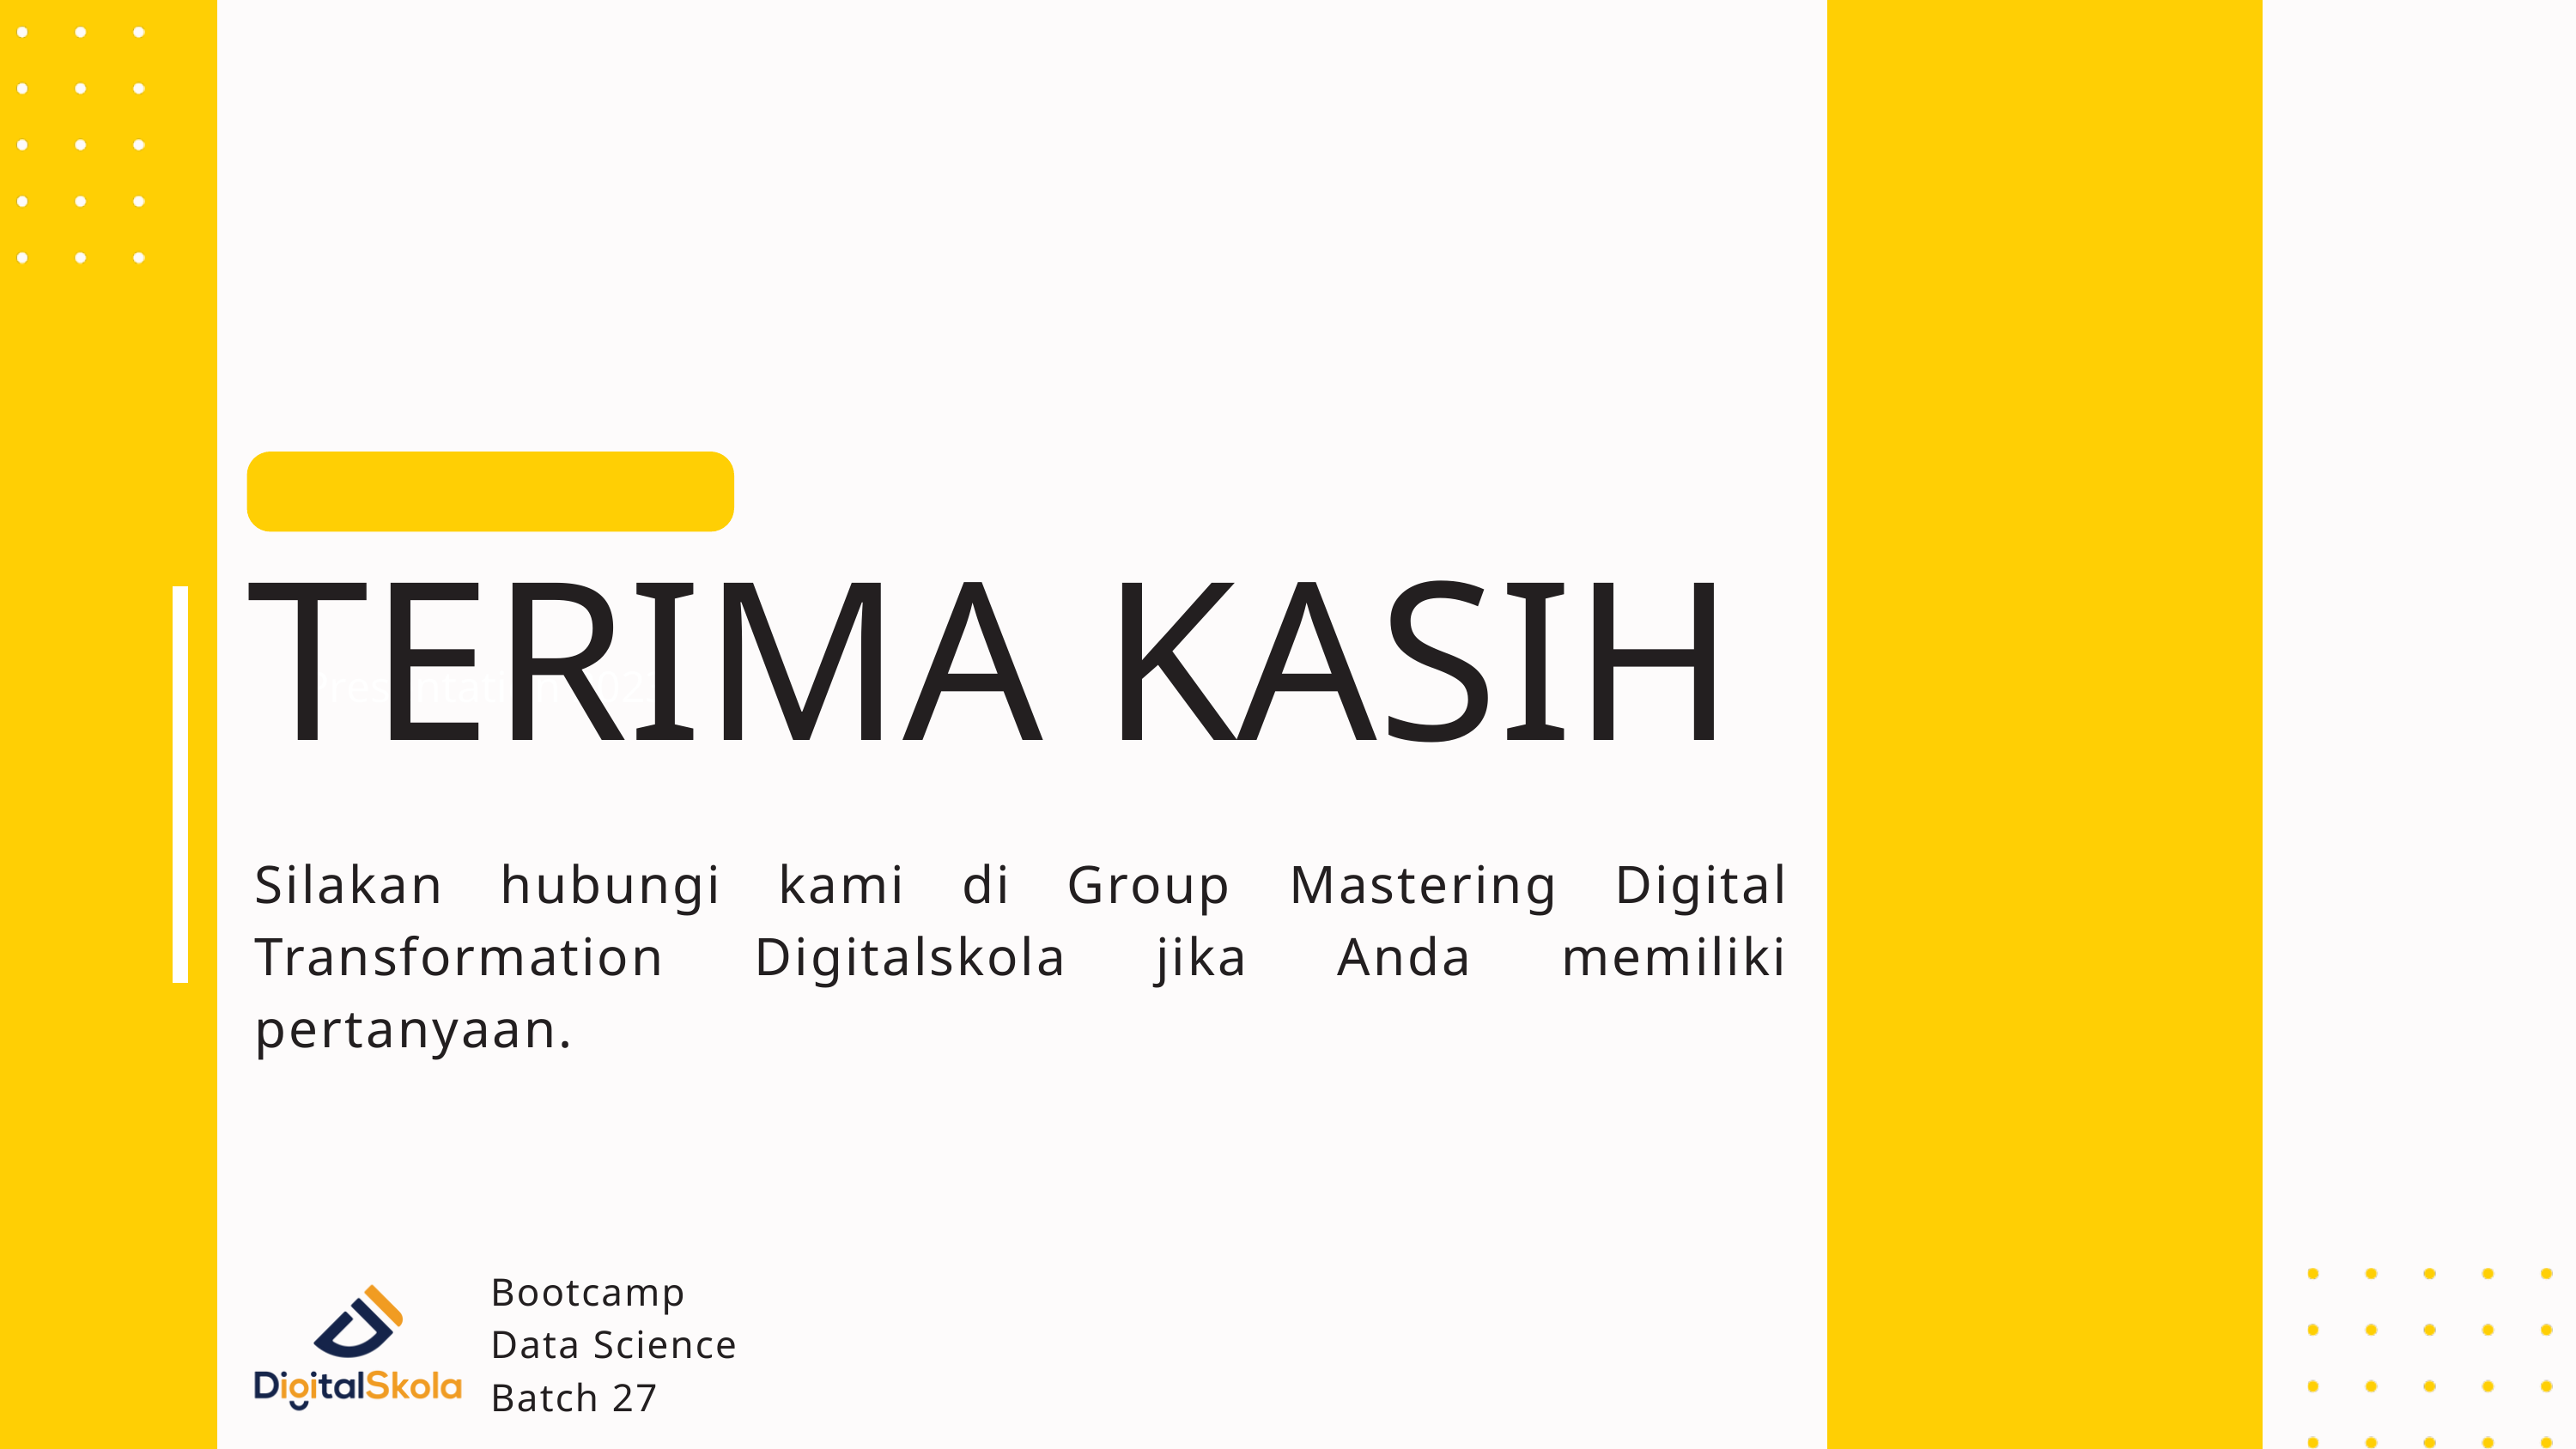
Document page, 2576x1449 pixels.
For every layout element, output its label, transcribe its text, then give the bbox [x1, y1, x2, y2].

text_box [246, 451, 735, 532]
text_box TERIMA KASIH [246, 573, 1762, 785]
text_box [173, 585, 189, 984]
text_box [1827, 0, 2263, 1449]
text_box [2307, 1268, 2576, 1449]
text_box Bootcamp Data Science Batch 27 [490, 1260, 812, 1420]
text_box Silakan hubungi kami di Group Mastering Digital Transformation Digitalskola jika Anda memiliki pertanyaan. [254, 841, 1790, 1131]
text_box [224, 1240, 499, 1449]
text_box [0, 0, 218, 1449]
